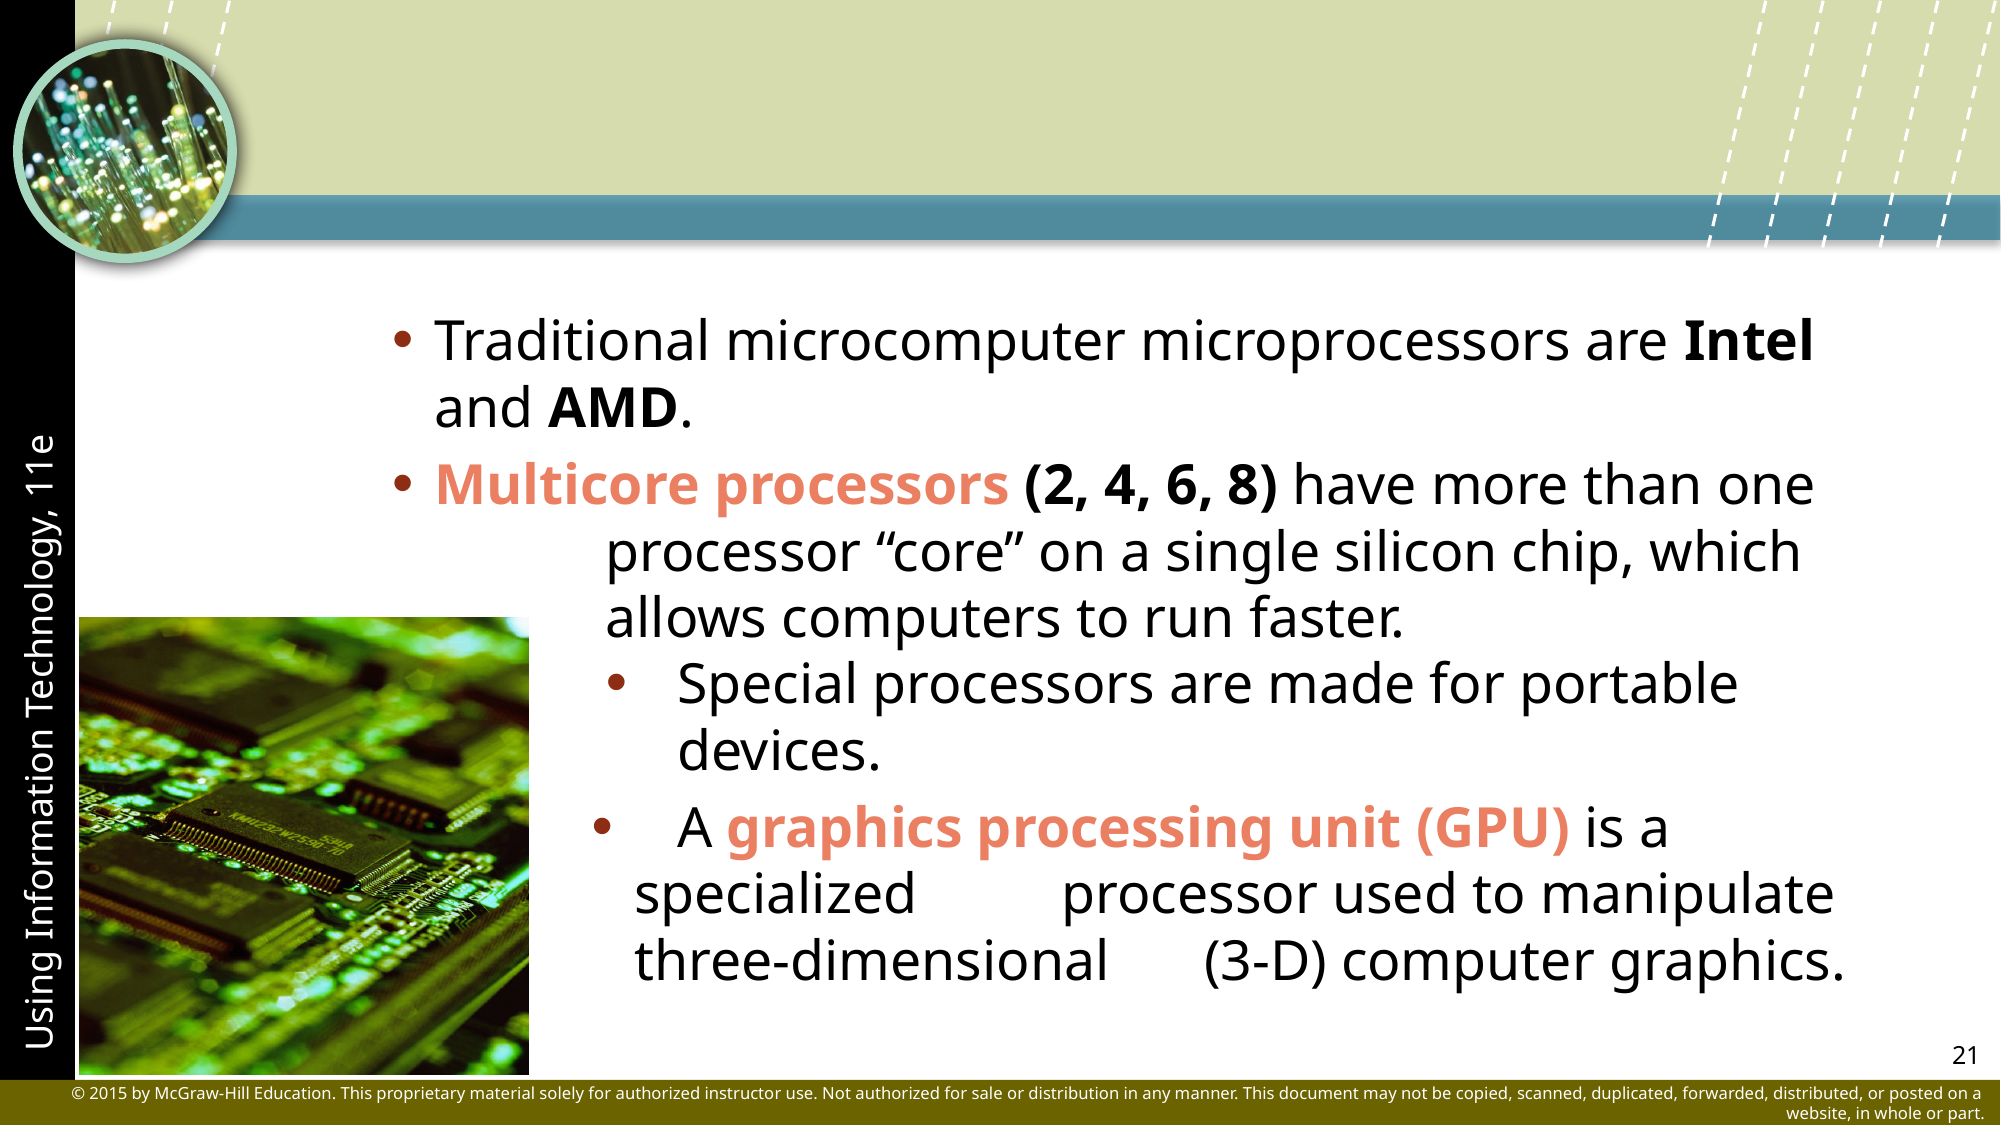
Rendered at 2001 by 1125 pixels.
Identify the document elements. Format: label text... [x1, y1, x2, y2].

picture [78, 617, 530, 1075]
picture [23, 49, 227, 253]
slide_number 21 [1795, 1033, 1996, 1079]
list Traditional microcomputer microprocessors are Intel and AMD. Multicore processors (2, 4, 6, 8) have more than one processor “core” on a single silicon chip, which allows computers to run faster. Special processors are made for portable devices. A graphics processing unit (GPU) is a specialized processor used to manipulate three-dimensional (3-D) computer graphics. [377, 298, 1900, 1059]
